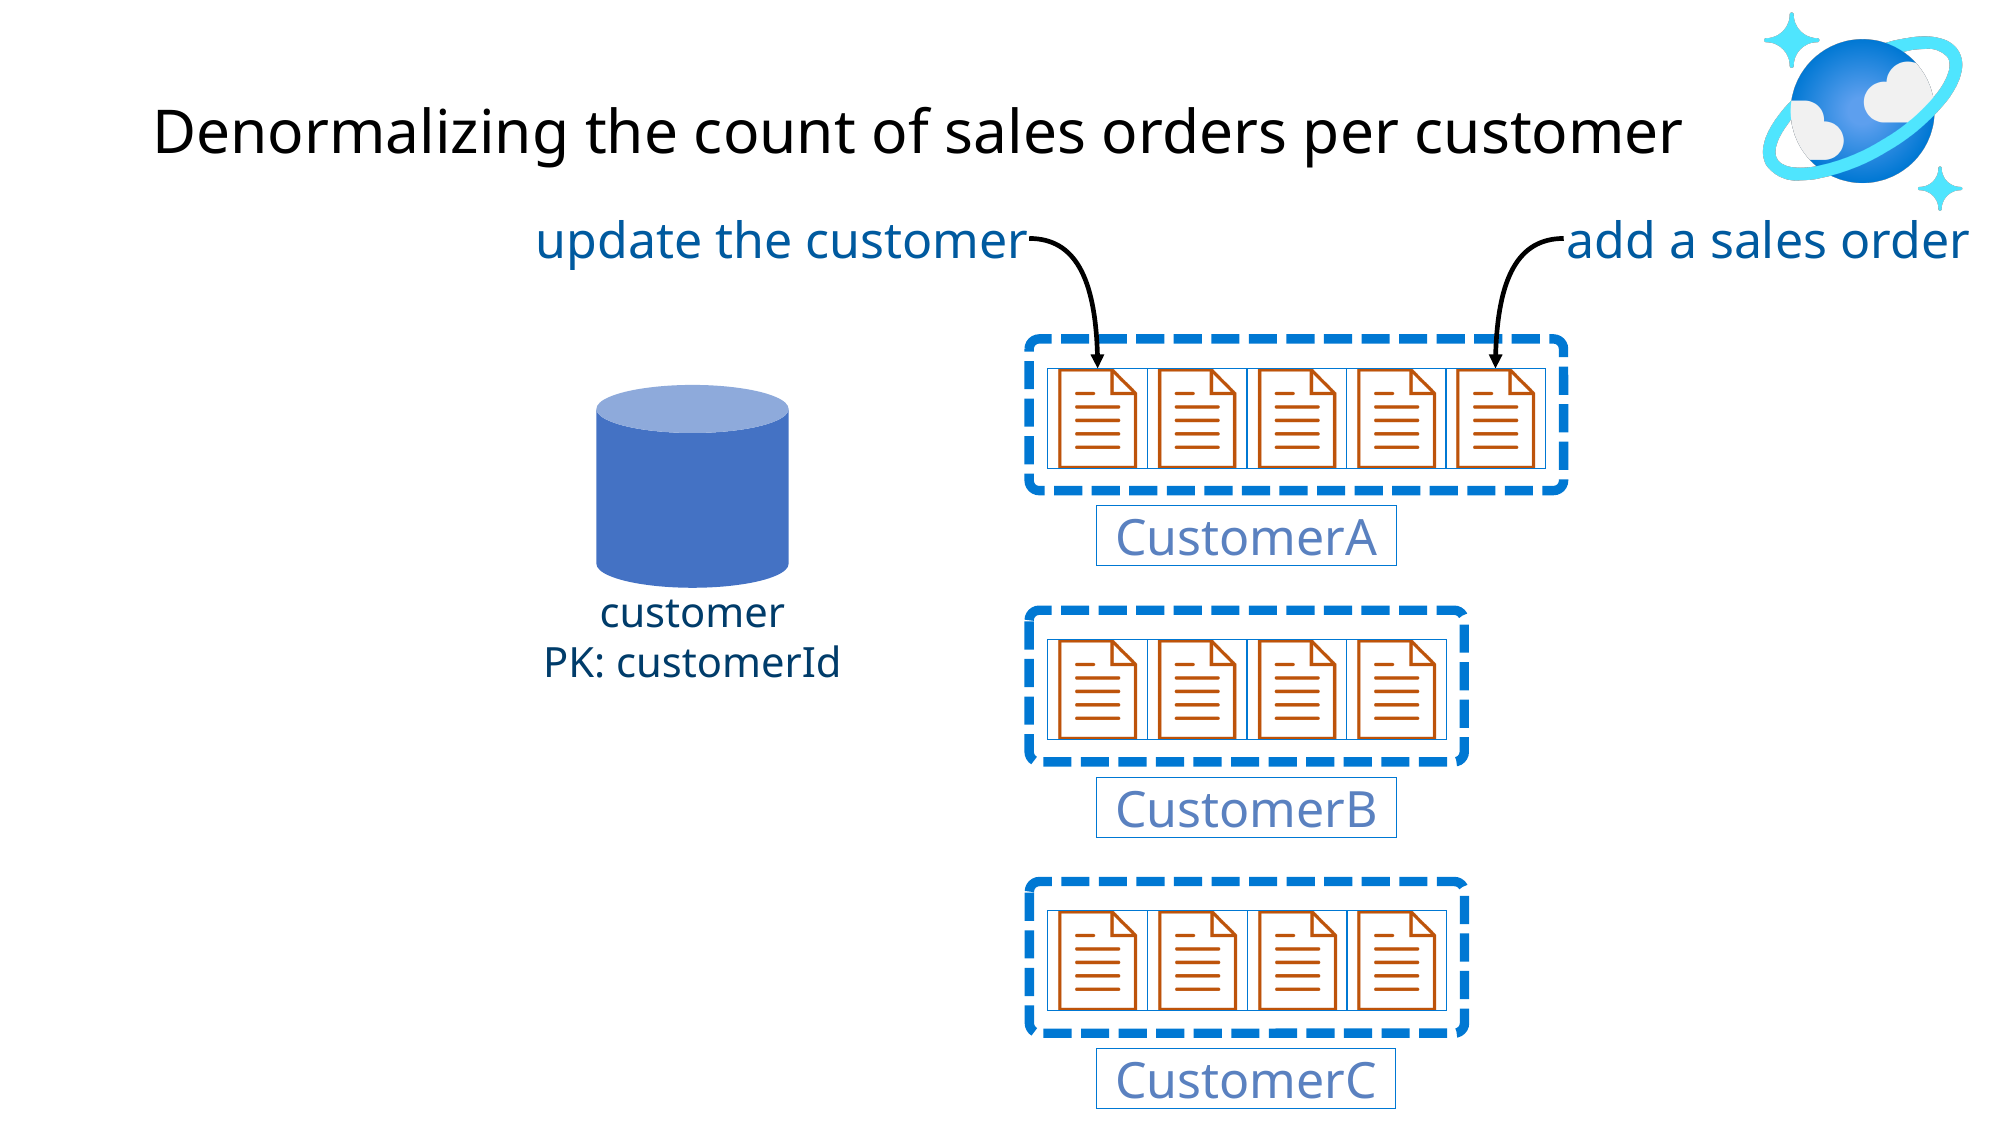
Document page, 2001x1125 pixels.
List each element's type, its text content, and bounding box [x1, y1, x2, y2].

picture [1047, 368, 1546, 469]
text_box CustomerC [1096, 1048, 1396, 1109]
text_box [1495, 238, 1564, 369]
text_box add a sales order [1563, 208, 1973, 269]
text_box [1099, 338, 1494, 368]
title Denormalizing the count of sales orders per customer [137, 59, 1717, 208]
text_box CustomerA [1096, 505, 1397, 566]
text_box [1029, 238, 1098, 369]
text_box CustomerB [1096, 777, 1397, 838]
text_box [1028, 346, 1565, 492]
text_box update the customer [535, 208, 1030, 269]
picture [1047, 639, 1447, 740]
text_box [1028, 609, 1465, 763]
picture [1047, 910, 1447, 1011]
text_box [1028, 880, 1466, 1034]
text_box customer PK: customerId [595, 384, 790, 589]
picture [1757, 6, 1968, 208]
